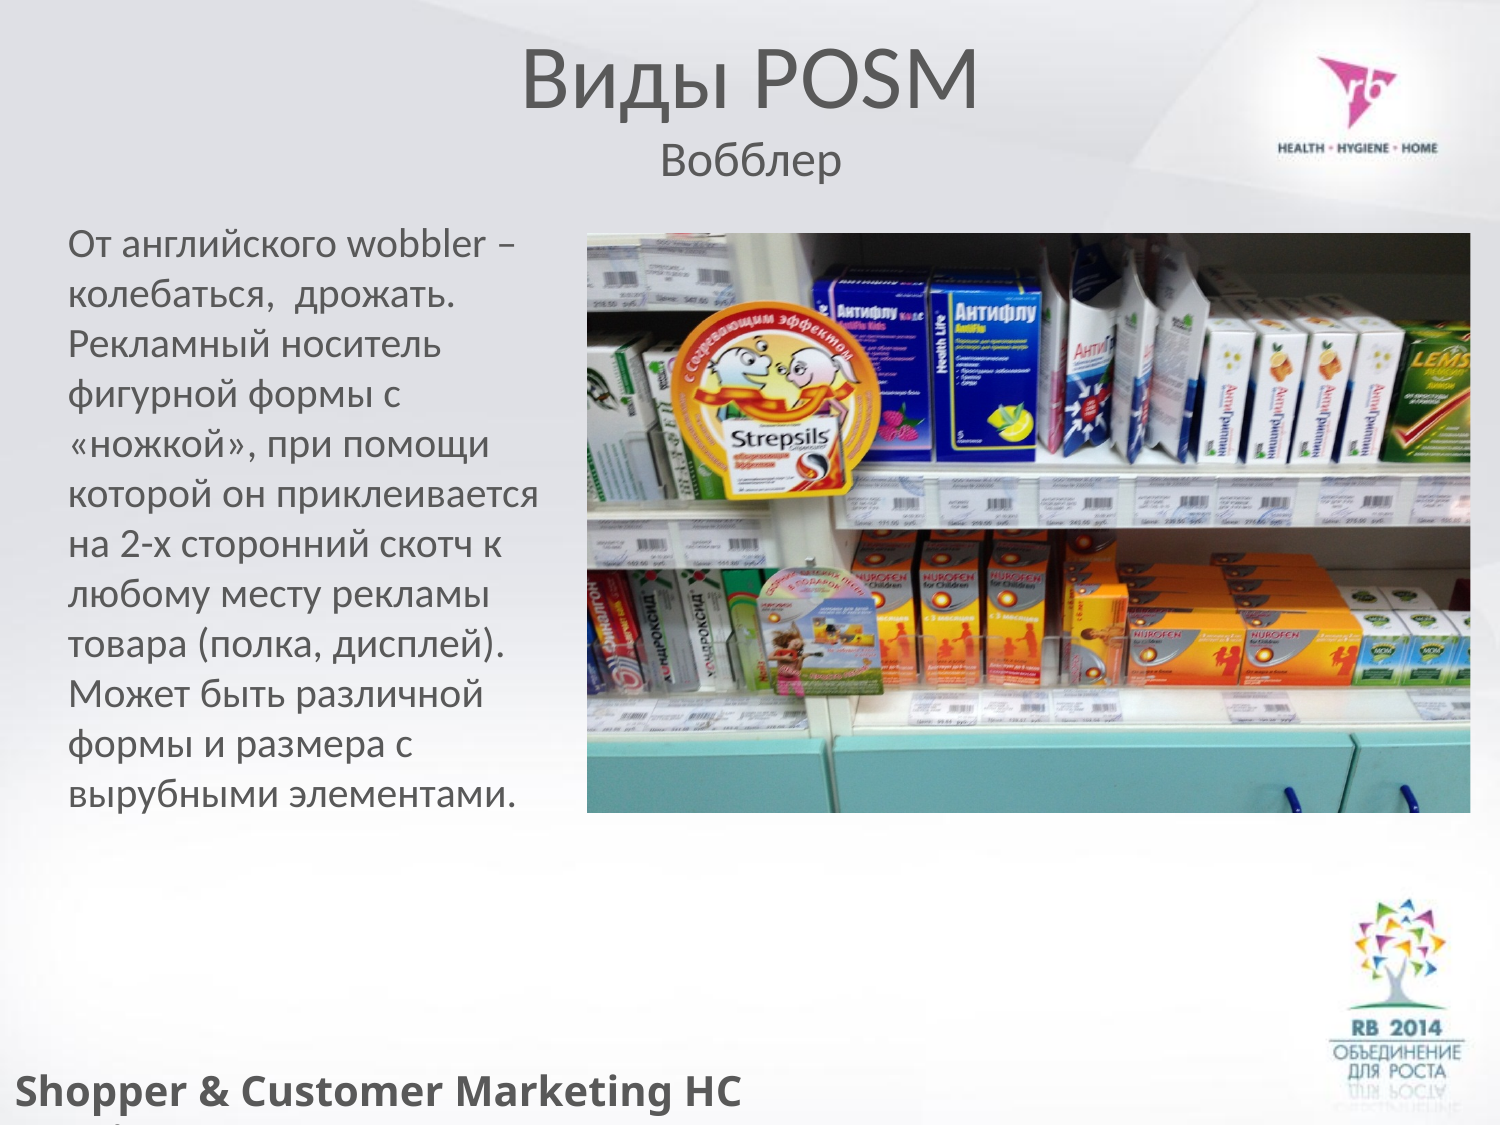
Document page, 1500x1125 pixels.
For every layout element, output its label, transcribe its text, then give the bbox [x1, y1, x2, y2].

text_box От английского wobbler – колебаться, дрожать. Рекламный носитель фигурной формы с «ножкой», при помощи которой он приклеивается на 2-х сторонний скотч к любому месту рекламы товара (полка, дисплей). Может быть различной формы и размера с вырубными элементами. [53, 207, 588, 823]
picture [0, 0, 1500, 1125]
title Виды POSM Вобблер [161, 42, 1341, 161]
